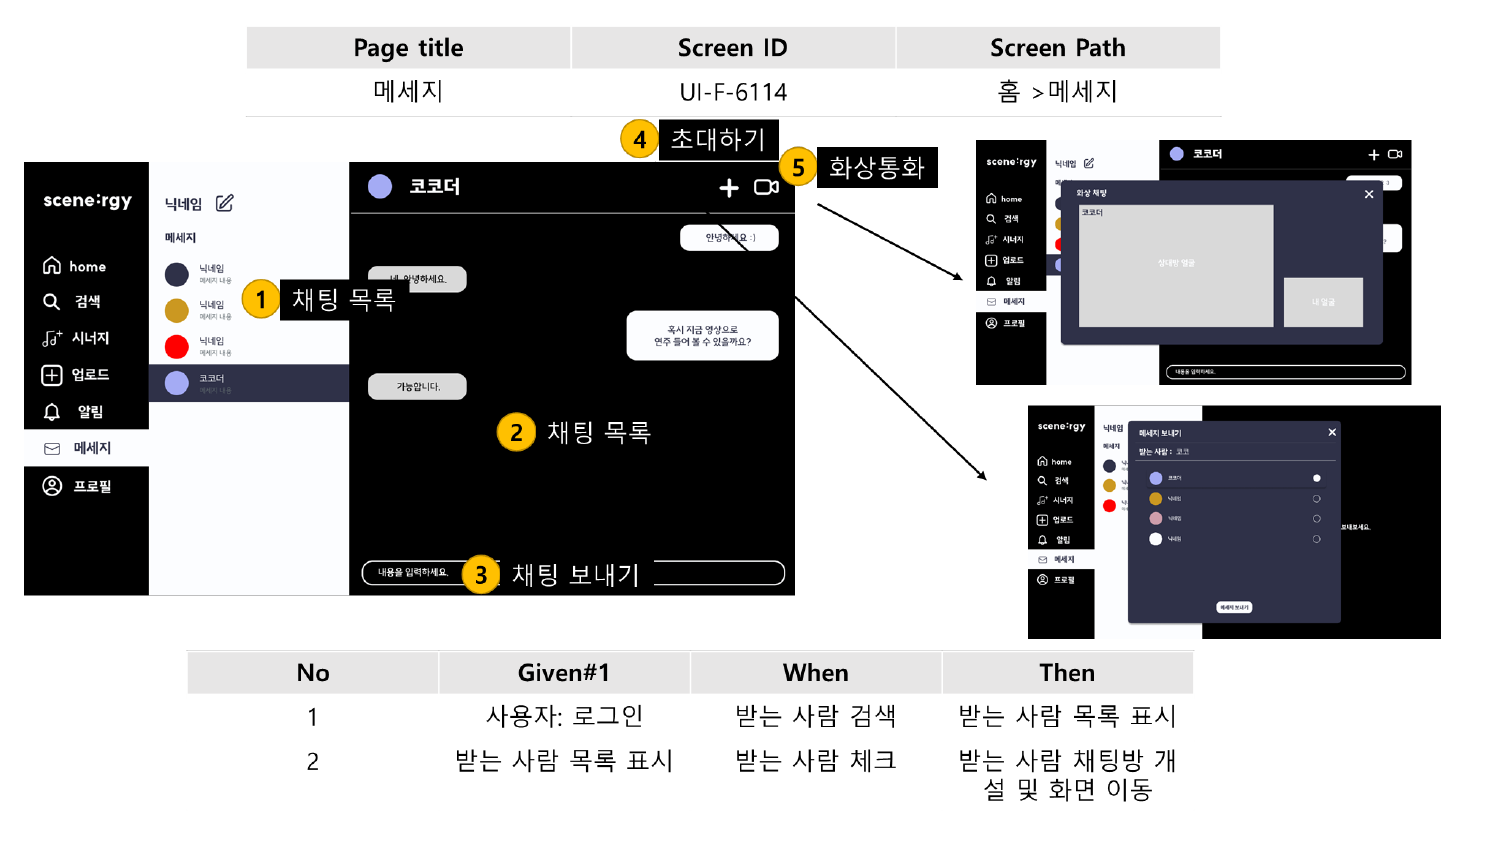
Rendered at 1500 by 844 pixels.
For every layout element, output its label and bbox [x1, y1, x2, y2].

picture [24, 24, 1442, 819]
